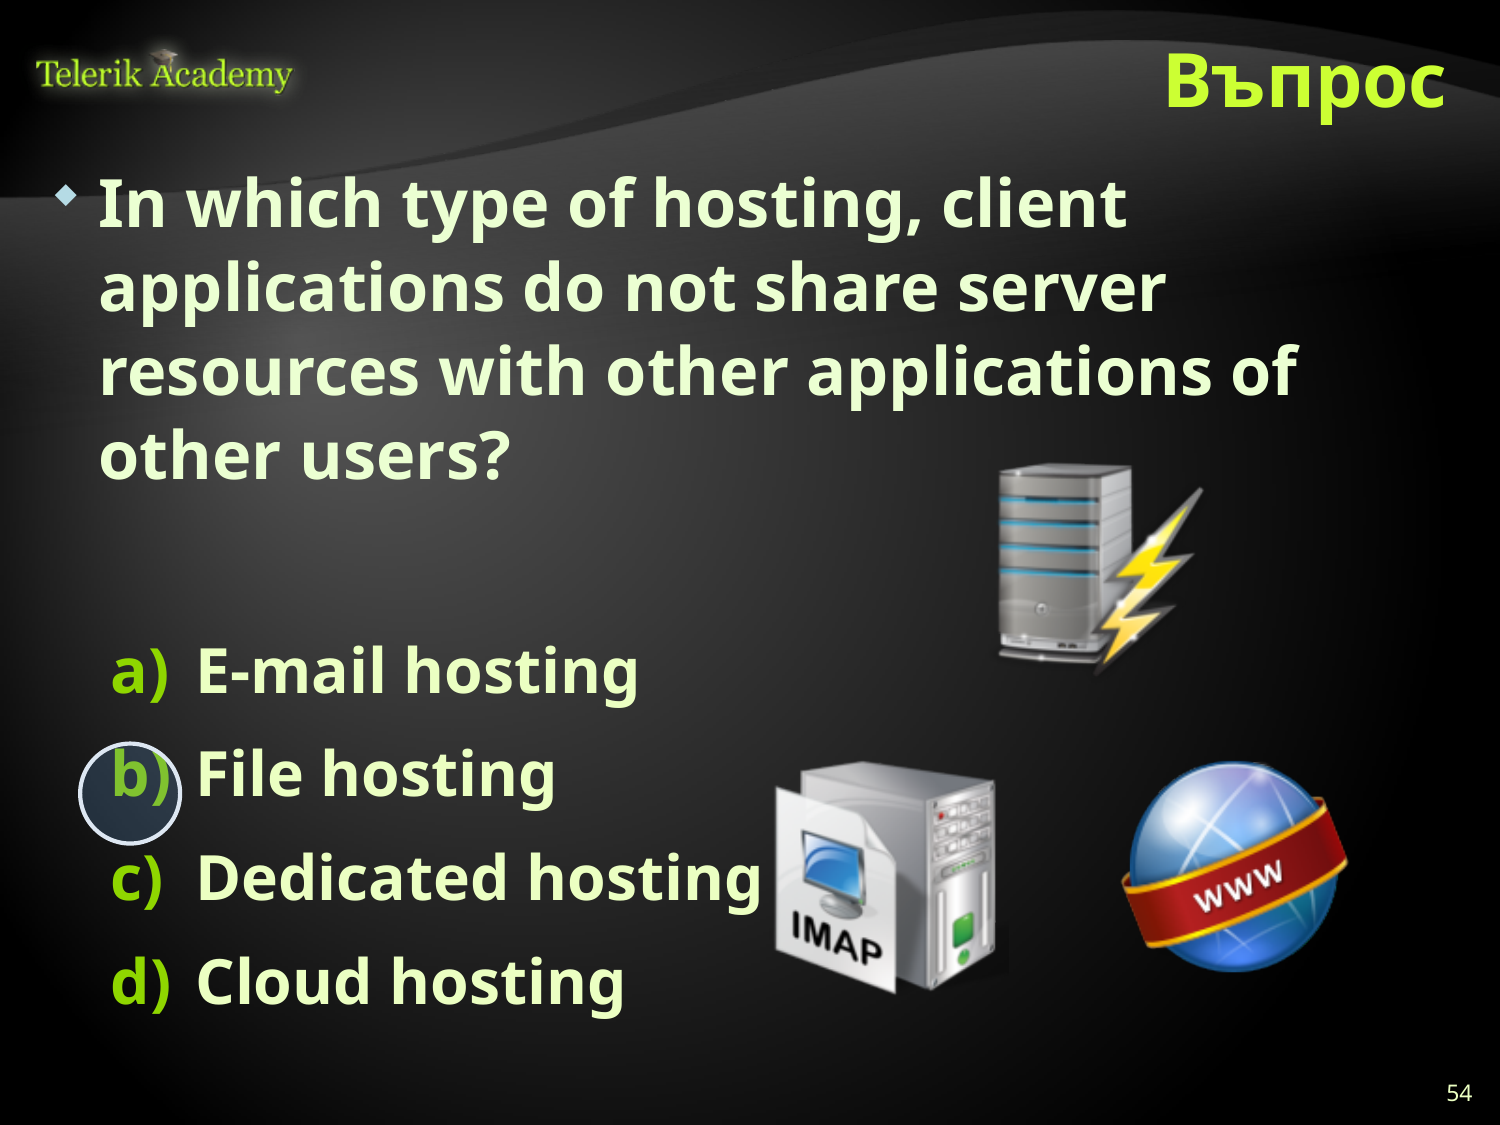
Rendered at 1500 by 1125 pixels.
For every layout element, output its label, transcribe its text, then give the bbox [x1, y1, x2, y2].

text_box [78, 741, 183, 846]
title Въпрос [300, 12, 1463, 149]
picture [0, 0, 1500, 1125]
slide_number 54 [1412, 1074, 1488, 1113]
list In which type of hosting, client applications do not share server resources with other applications of other users? E-mail hosting File hosting Dedicated hosting Cloud hosting [37, 149, 1463, 1100]
